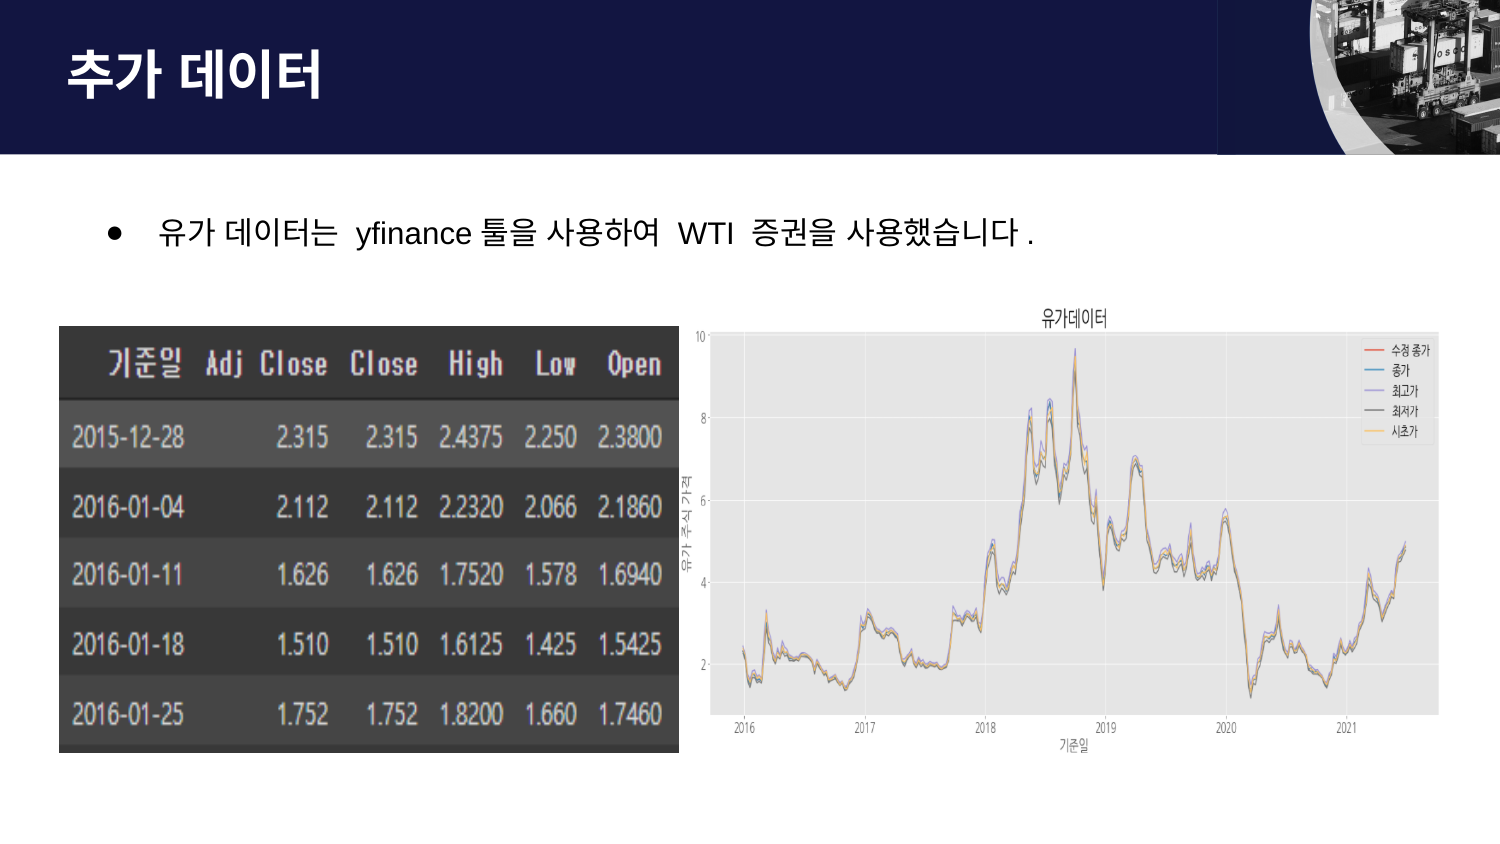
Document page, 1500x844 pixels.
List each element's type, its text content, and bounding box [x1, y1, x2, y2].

picture [1217, 0, 1500, 155]
text_box 유가 데이터는 yfinance툴을 사용하여 WTI 증권을 사용했습니다. [68, 198, 1410, 266]
picture [58, 307, 1442, 753]
title 추가 데이터 [51, 26, 1449, 121]
